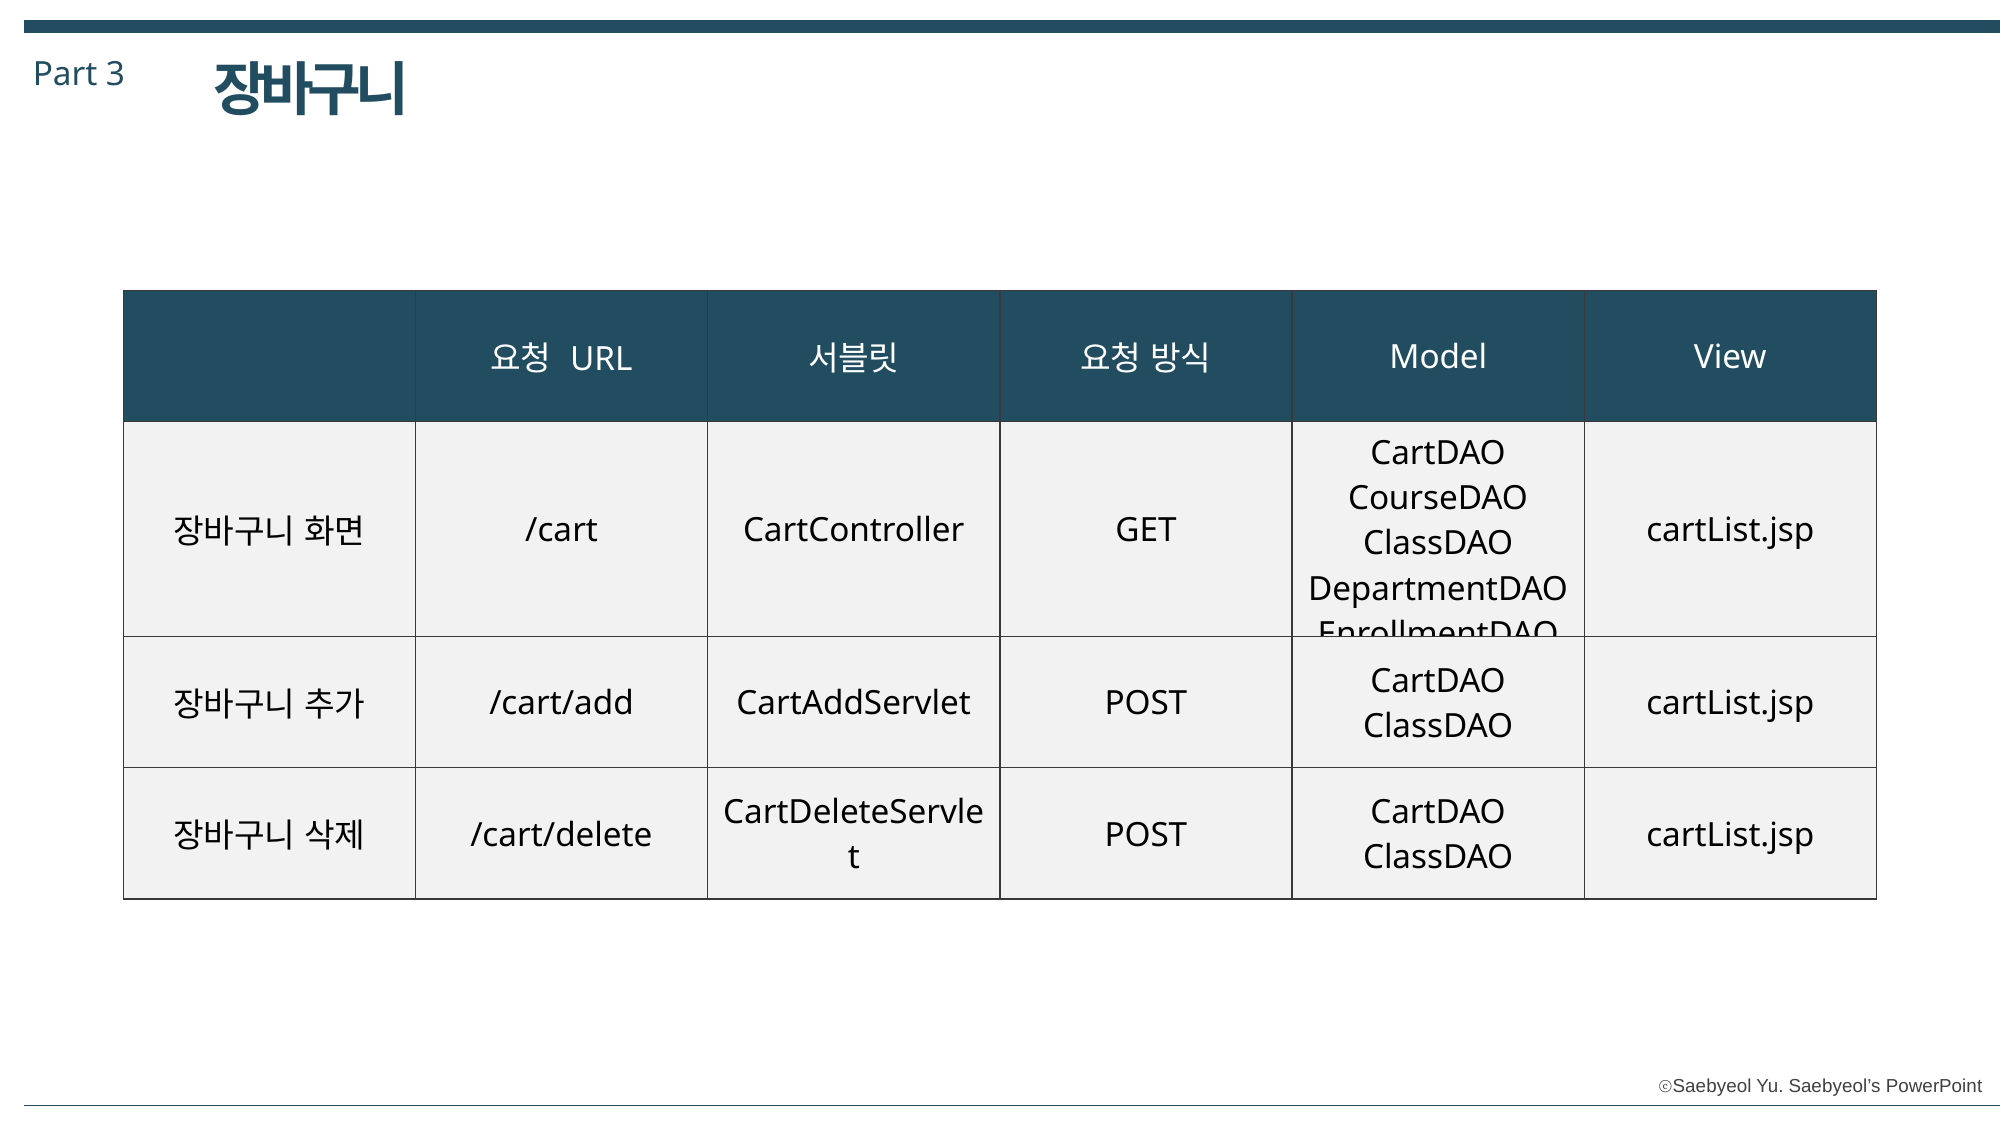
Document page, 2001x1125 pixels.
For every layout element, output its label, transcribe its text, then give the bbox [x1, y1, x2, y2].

table_cell /cart [416, 422, 707, 636]
table_cell GET [1001, 422, 1291, 636]
table_header 서블릿 [708, 291, 999, 421]
table_cell POST [1001, 768, 1291, 898]
table_cell CartDeleteServlet [708, 768, 999, 898]
table_cell cartList.jsp [1585, 768, 1876, 898]
table_header Model [1293, 291, 1584, 421]
table_cell CartController [708, 422, 999, 636]
table_cell CartDAO ClassDAO [1293, 768, 1584, 898]
table_cell cartList.jsp [1585, 422, 1876, 636]
table_cell 장바구니 삭제 [124, 768, 415, 898]
table_cell POST [1001, 637, 1291, 767]
table_cell 장바구니 화면 [124, 422, 415, 636]
table_cell /cart/delete [416, 768, 707, 898]
table_cell 장바구니 추가 [124, 637, 415, 767]
table_header 요청 URL [416, 291, 707, 421]
table_cell /cart/add [416, 637, 707, 767]
table_header 요청 방식 [1001, 291, 1291, 421]
table_cell cartList.jsp [1585, 637, 1876, 767]
table_header [124, 291, 415, 421]
table_header View [1585, 291, 1876, 421]
table_cell CartDAO CourseDAO ClassDAO DepartmentDAO EnrollmentDAO [1293, 422, 1584, 636]
text_box 장바구니 [198, 44, 424, 130]
table_cell CartAddServlet [708, 637, 999, 767]
text_box Part 3 [18, 44, 140, 100]
table_cell CartDAO ClassDAO [1293, 637, 1584, 767]
